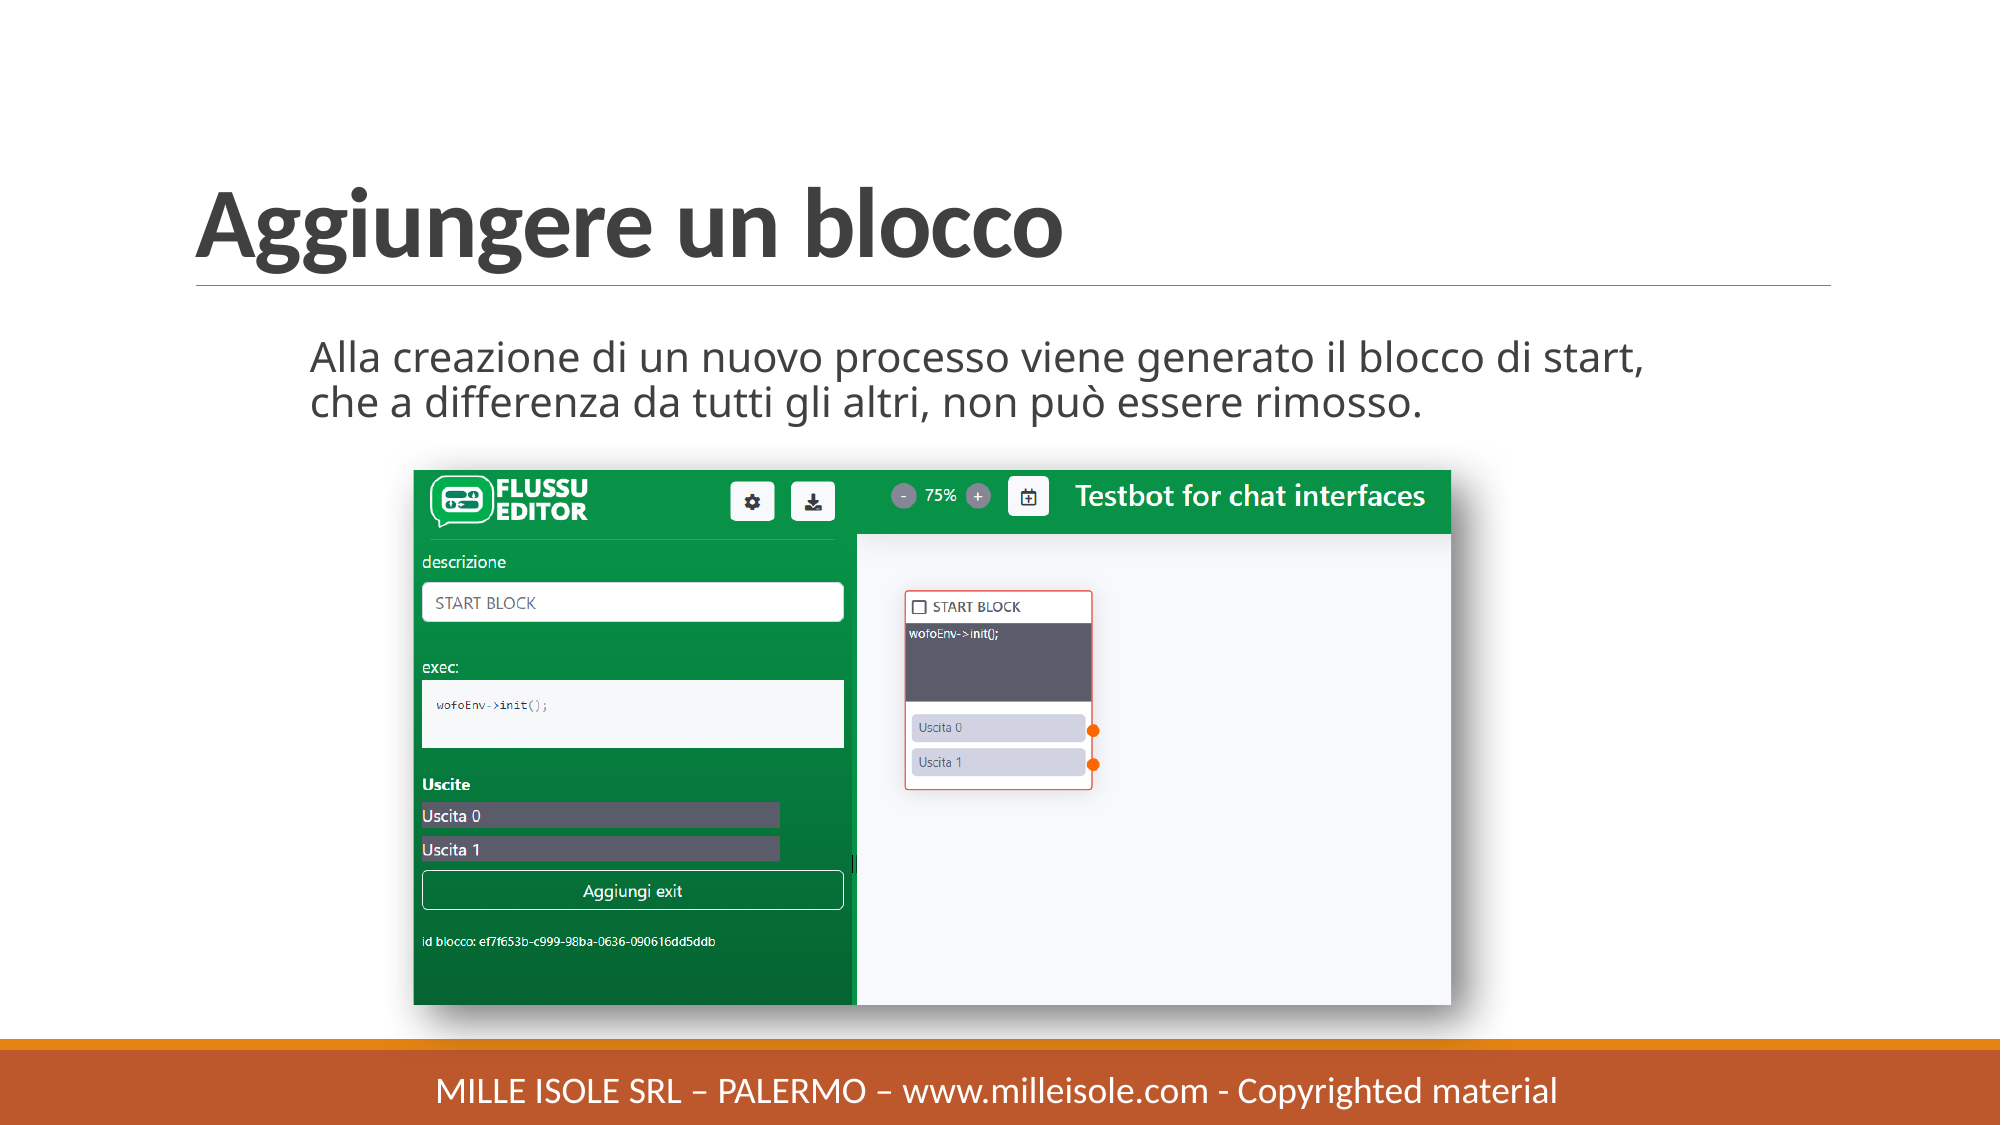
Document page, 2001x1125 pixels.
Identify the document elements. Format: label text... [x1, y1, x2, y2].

picture [413, 469, 1452, 1005]
list Alla creazione di un nuovo processo viene generato il blocco di start, che a differenza da tutti gli altri, non può essere rimosso. [294, 328, 1706, 1051]
title Aggiungere un blocco [180, 47, 1830, 285]
